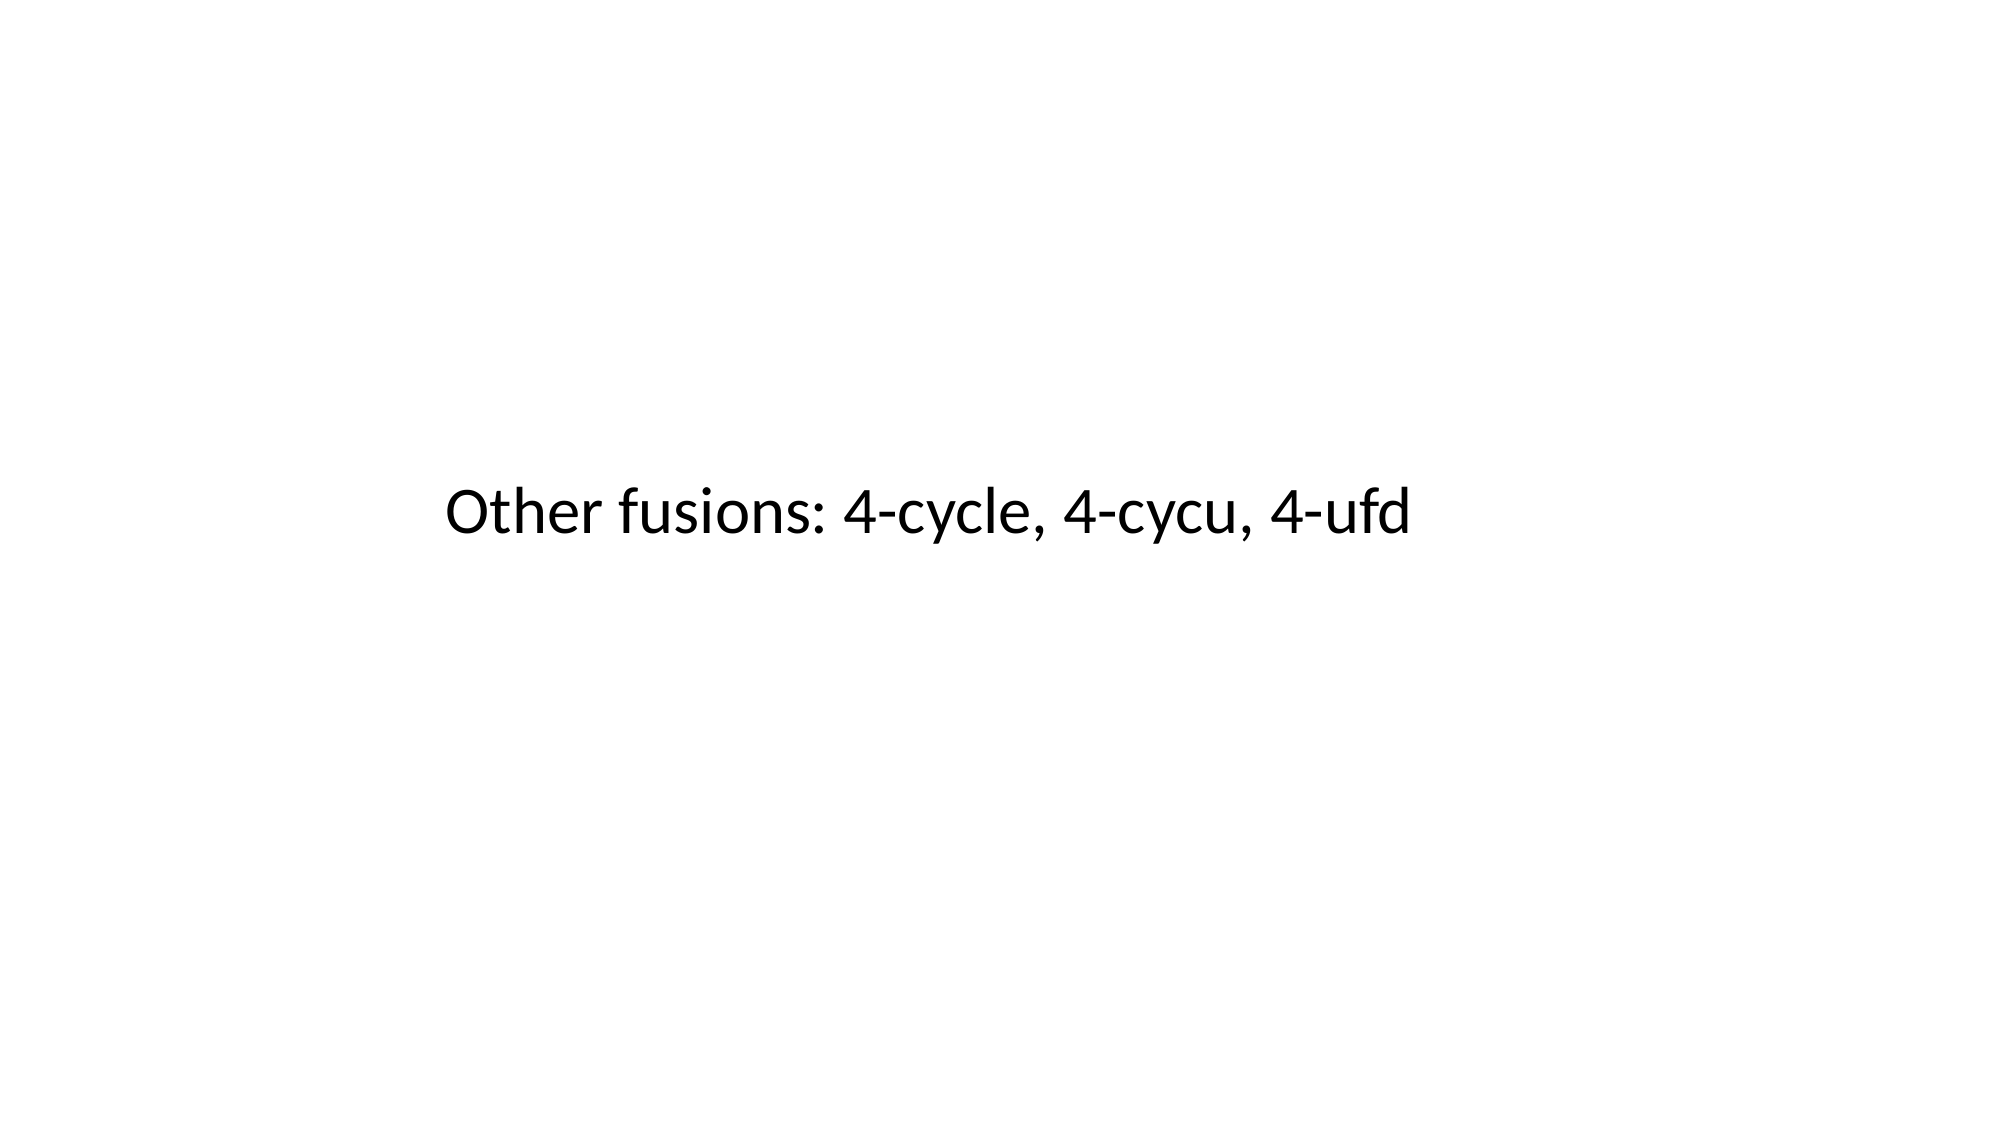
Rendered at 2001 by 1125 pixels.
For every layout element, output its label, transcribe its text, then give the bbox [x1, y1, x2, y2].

text_box Other fusions: 4-cycle, 4-cycu, 4-ufd [430, 459, 1430, 554]
